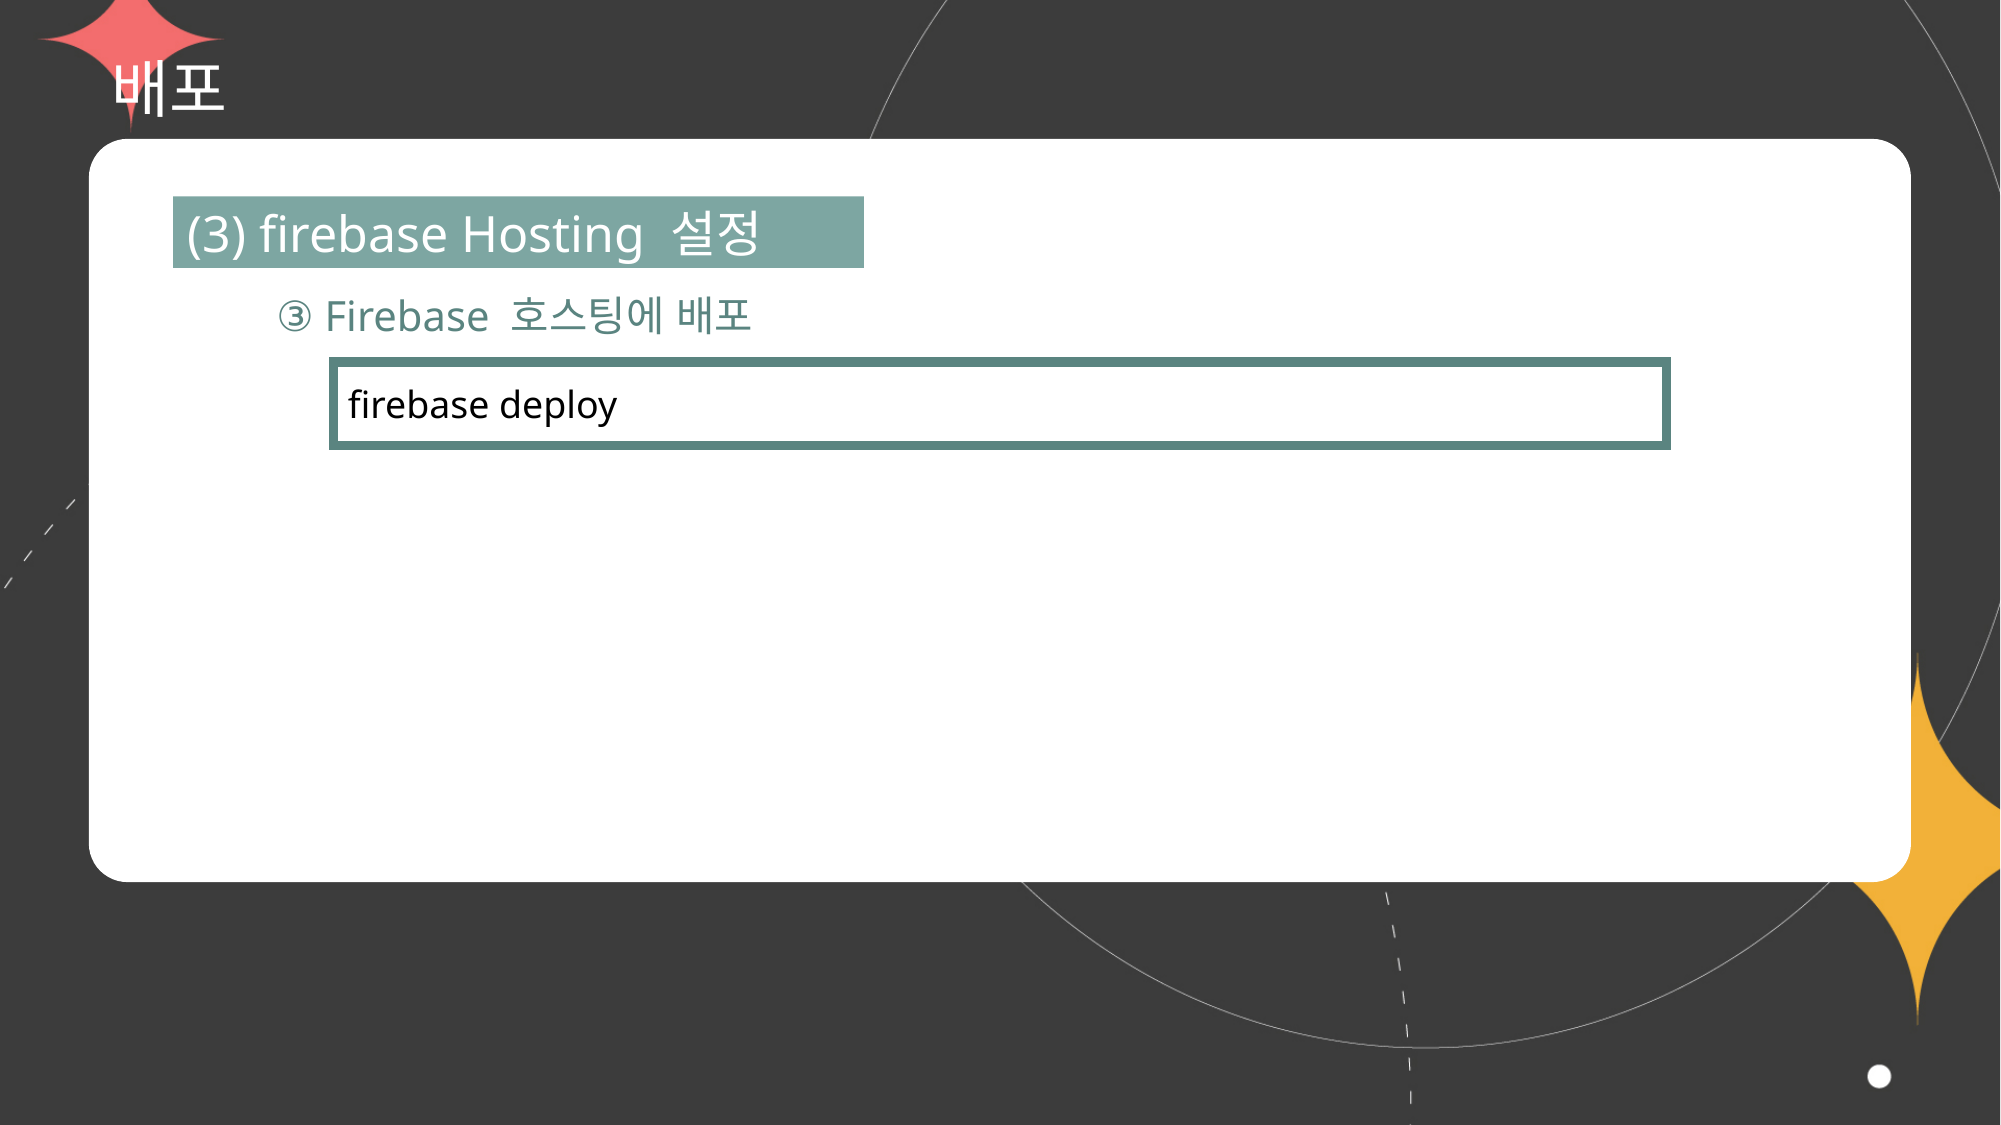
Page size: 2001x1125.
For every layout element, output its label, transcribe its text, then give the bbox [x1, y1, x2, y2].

title 배포 [96, 50, 1069, 135]
picture [0, 0, 2001, 1125]
text_box firebase deploy [332, 361, 1668, 447]
text_box (3) firebase Hosting 설정 [172, 195, 865, 269]
text_box ③ Firebase 호스팅에 배포 [261, 279, 954, 351]
